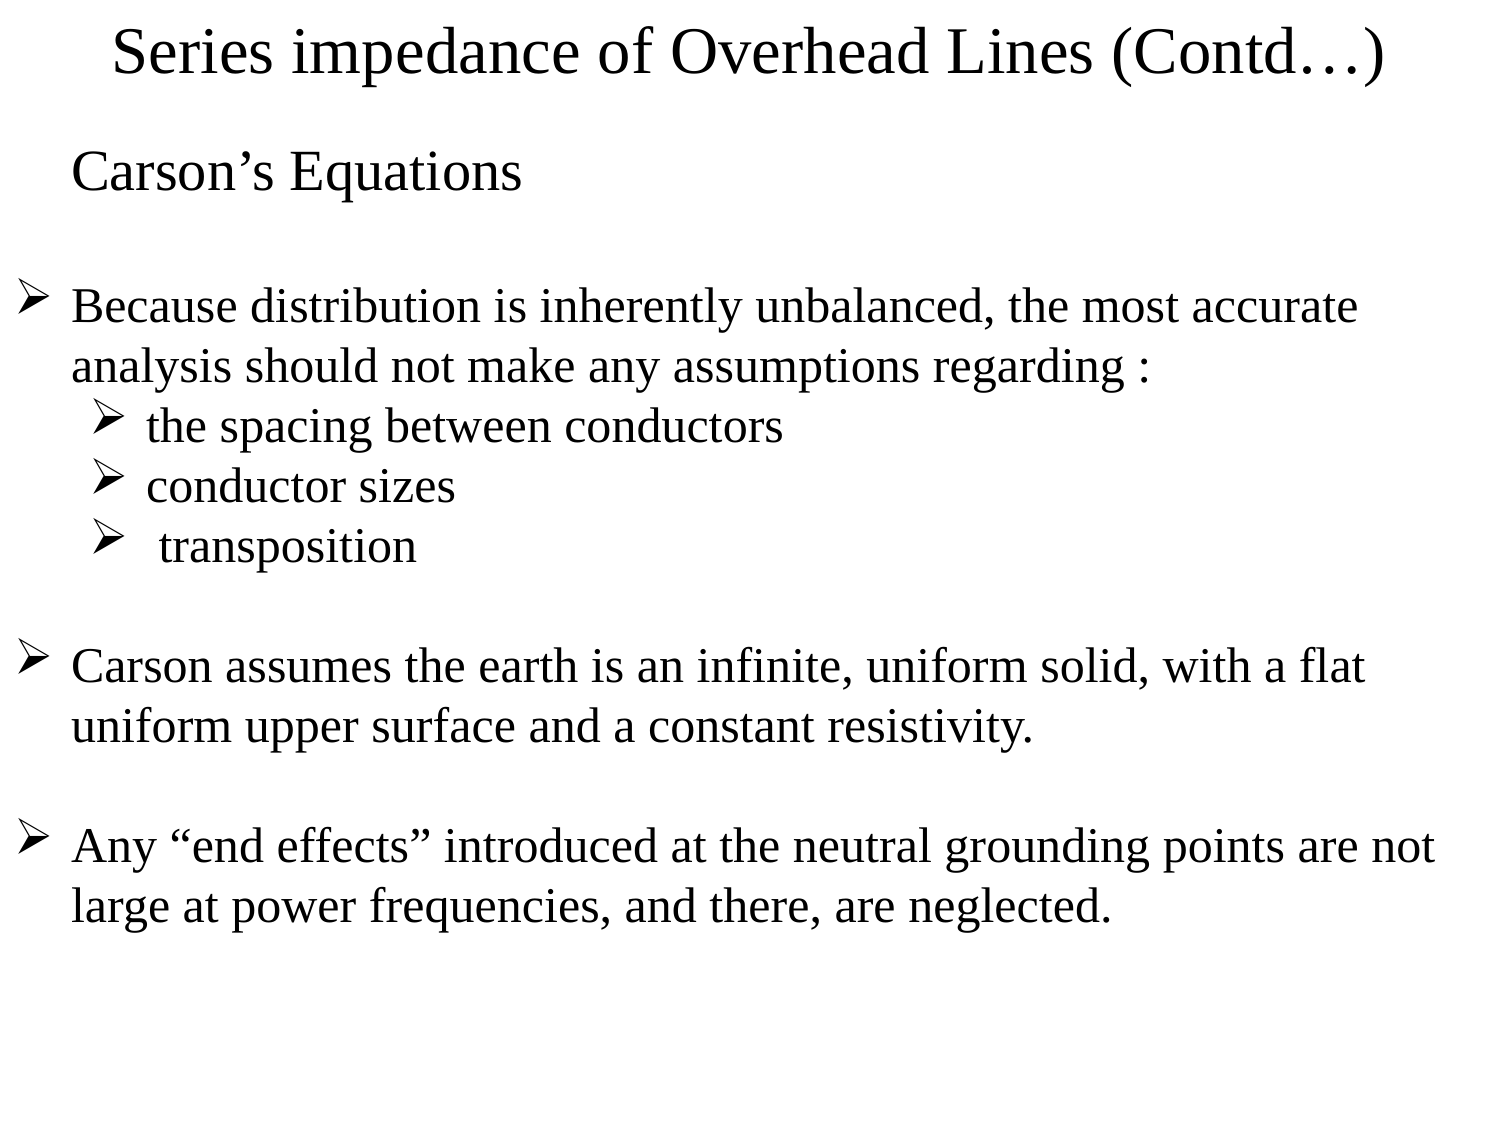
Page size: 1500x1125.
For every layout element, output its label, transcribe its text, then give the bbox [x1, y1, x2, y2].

text_box Carson’s Equations Because distribution is inherently unbalanced, the most accurate analysis should not make any assumptions regarding : the spacing between conductors conductor sizes transposition Carson assumes the earth is an infinite, uniform solid, with a flat uniform upper surface and a constant resistivity. Any “end effects” introduced at the neutral grounding points are not large at power frequencies, and there, are neglected. [0, 124, 1500, 1090]
text_box Series impedance of Overhead Lines (Contd…) [0, 0, 1500, 95]
